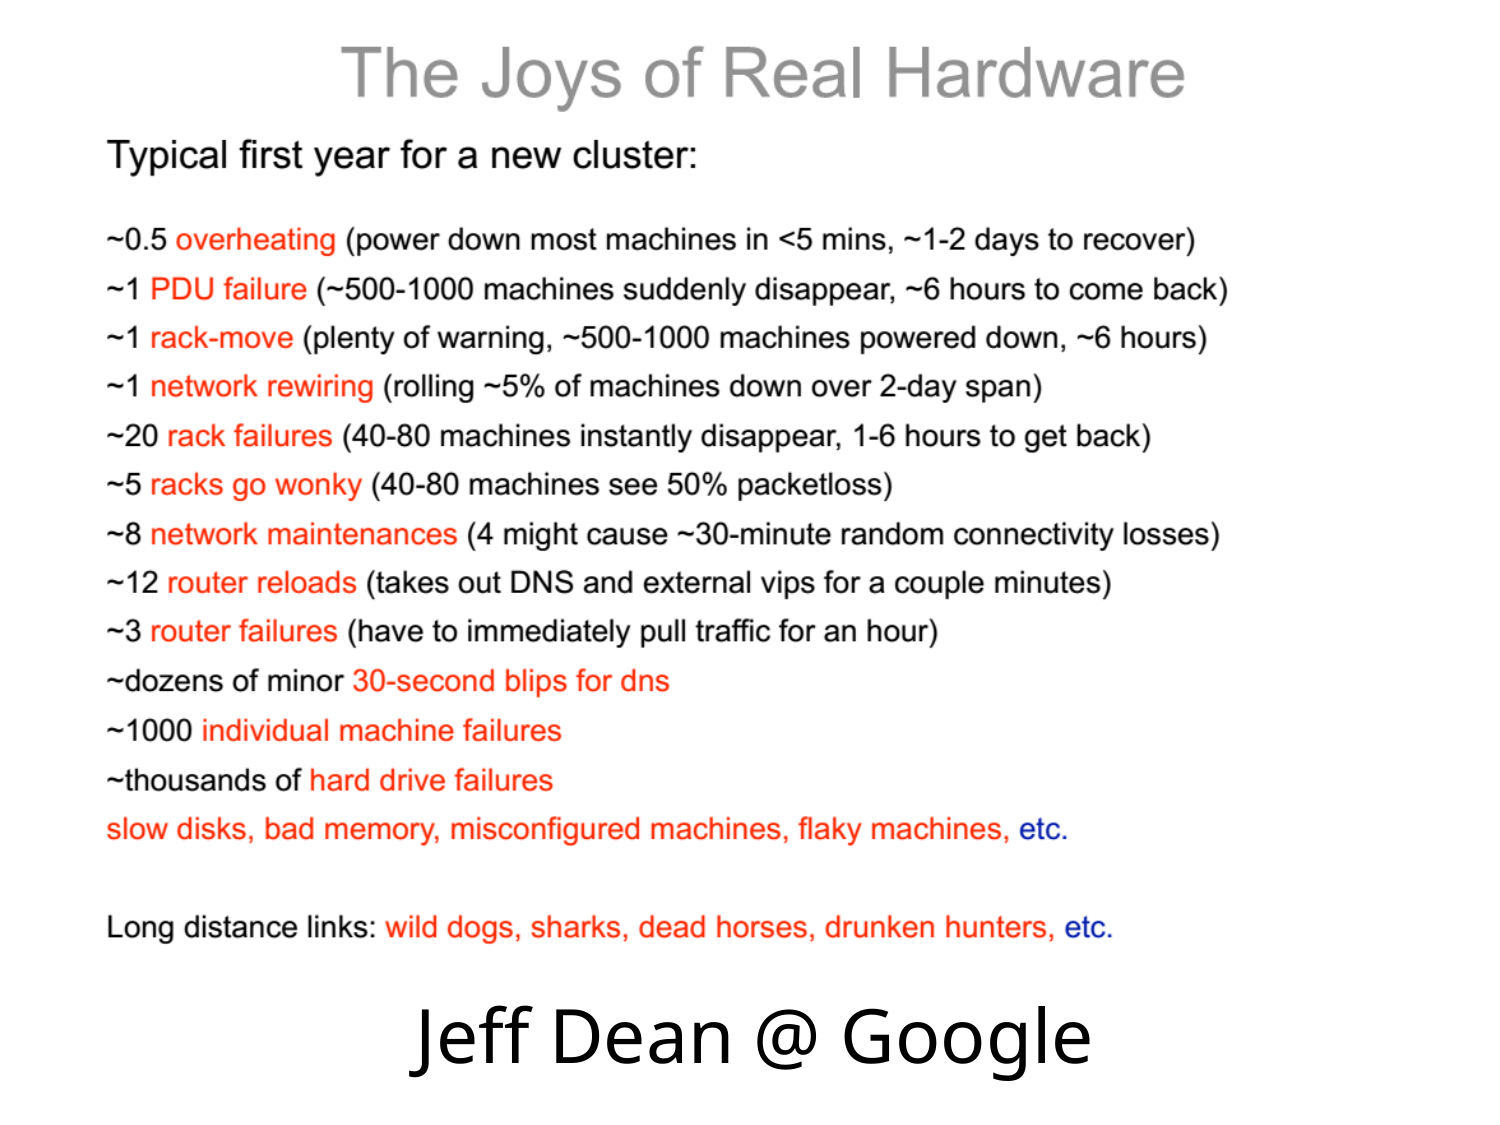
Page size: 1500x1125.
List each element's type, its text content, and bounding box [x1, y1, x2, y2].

picture [49, 0, 1478, 978]
title Jeff Dean @ Google [80, 999, 1431, 1068]
